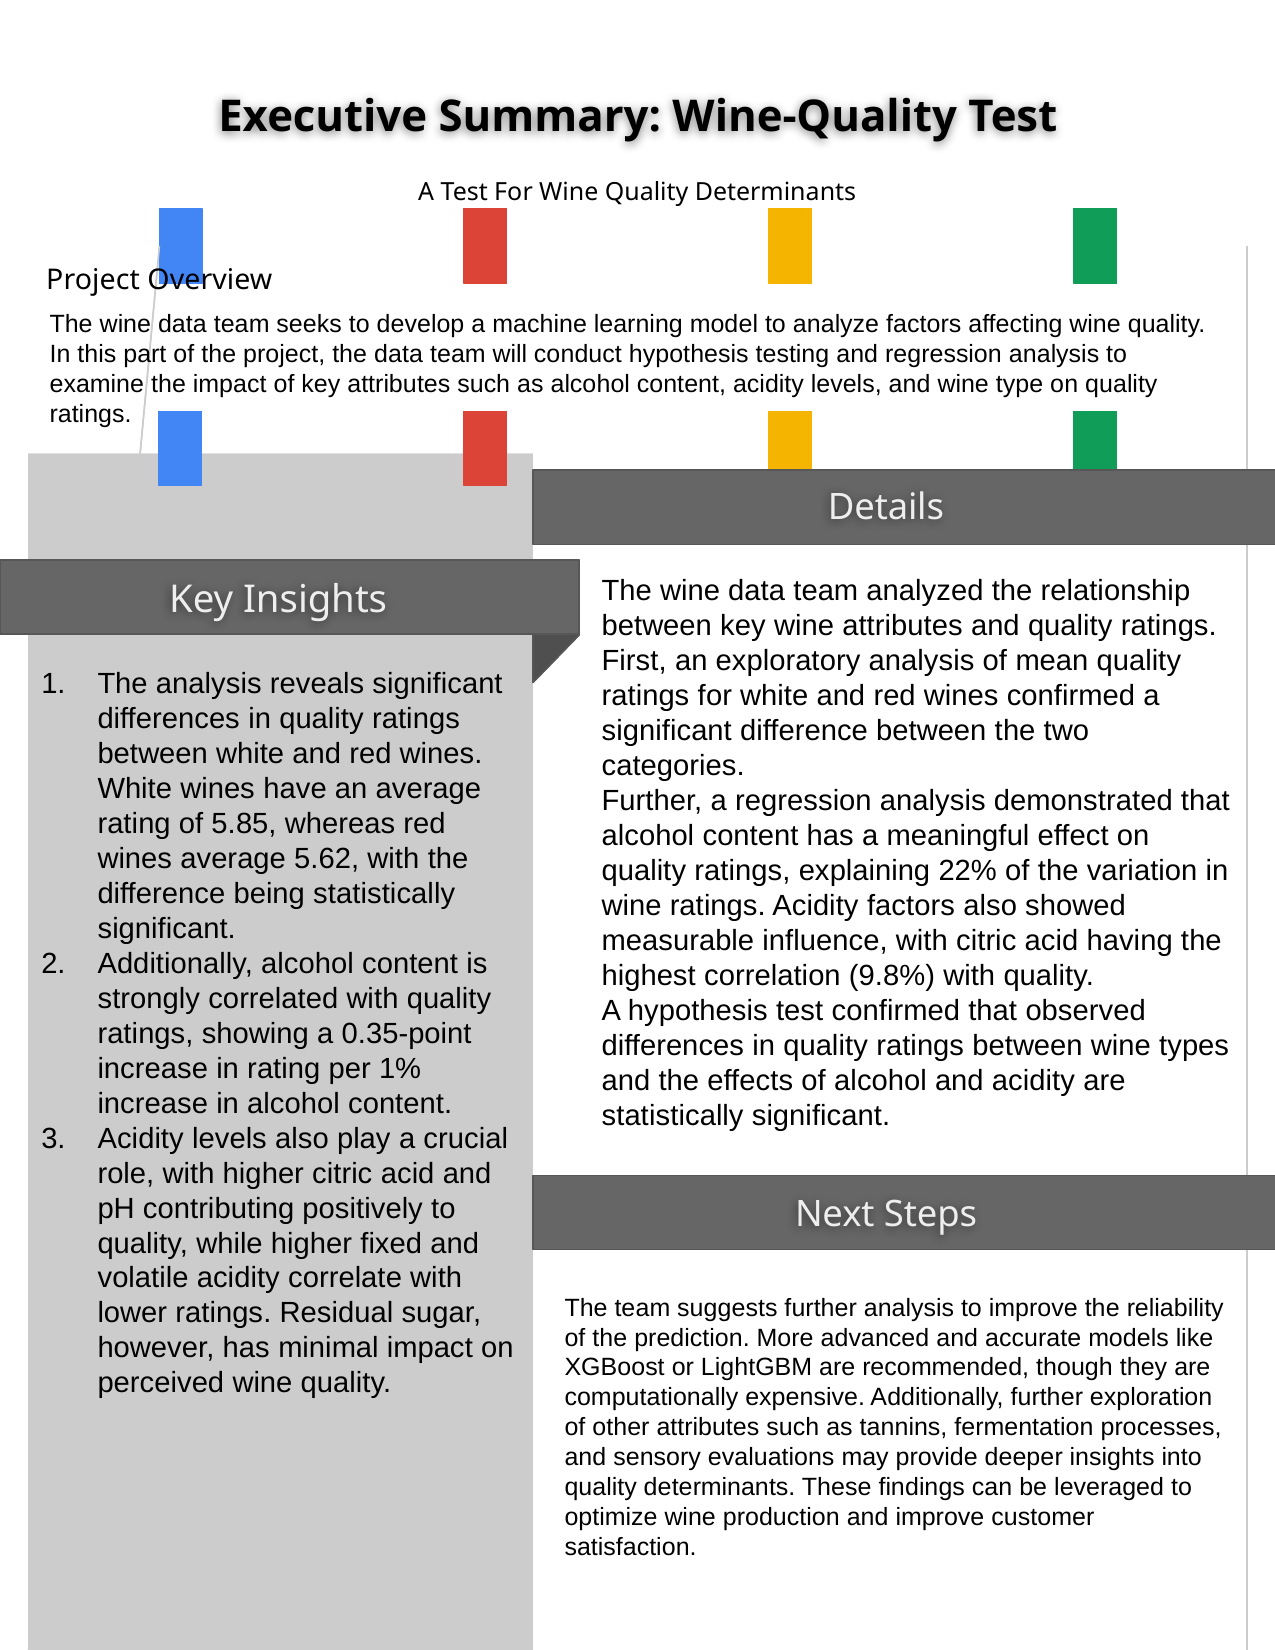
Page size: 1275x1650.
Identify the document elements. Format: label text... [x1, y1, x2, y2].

text_box The wine data team analyzed the relationship between key wine attributes and quality ratings. First, an exploratory analysis of mean quality ratings for white and red wines confirmed a significant difference between the two categories. Further, a regression analysis demonstrated that alcohol content has a meaningful effect on quality ratings, explaining 22% of the variation in wine ratings. Acidity factors also showed measurable influence, with citric acid having the highest correlation (9.8%) with quality. A hypothesis test confirmed that observed differences in quality ratings between wine types and the effects of alcohol and acidity are statistically significant. [586, 556, 1249, 1146]
text_box The analysis reveals significant differences in quality ratings between white and red wines. White wines have an average rating of 5.85, whereas red wines average 5.62, with the difference being statistically significant. Additionally, alcohol content is strongly correlated with quality ratings, showing a 0.35-point increase in rating per 1% increase in alcohol content. Acidity levels also play a crucial role, with higher citric acid and pH contributing positively to quality, while higher fixed and volatile acidity correlate with lower ratings. Residual sugar, however, has minimal impact on perceived wine quality. [26, 649, 530, 1414]
text_box Project Overview [30, 251, 638, 299]
text_box Executive Summary: Wine-Quality Test [26, 72, 1250, 155]
text_box The team suggests further analysis to improve the reliability of the prediction. More advanced and accurate models like XGBoost or LightGBM are recommended, though they are computationally expensive. Additionally, further exploration of other attributes such as tannins, fermentation processes, and sensory evaluations may provide deeper insights into quality determinants. These findings can be leveraged to optimize wine production and improve customer satisfaction. [549, 1276, 1247, 1576]
text_box The wine data team seeks to develop a machine learning model to analyze factors affecting wine quality. In this part of the project, the data team will conduct hypothesis testing and regression analysis to examine the impact of key attributes such as alcohol content, acidity levels, and wine type on quality ratings. [34, 292, 1234, 443]
text_box A Test For Wine Quality Determinants [289, 155, 986, 220]
